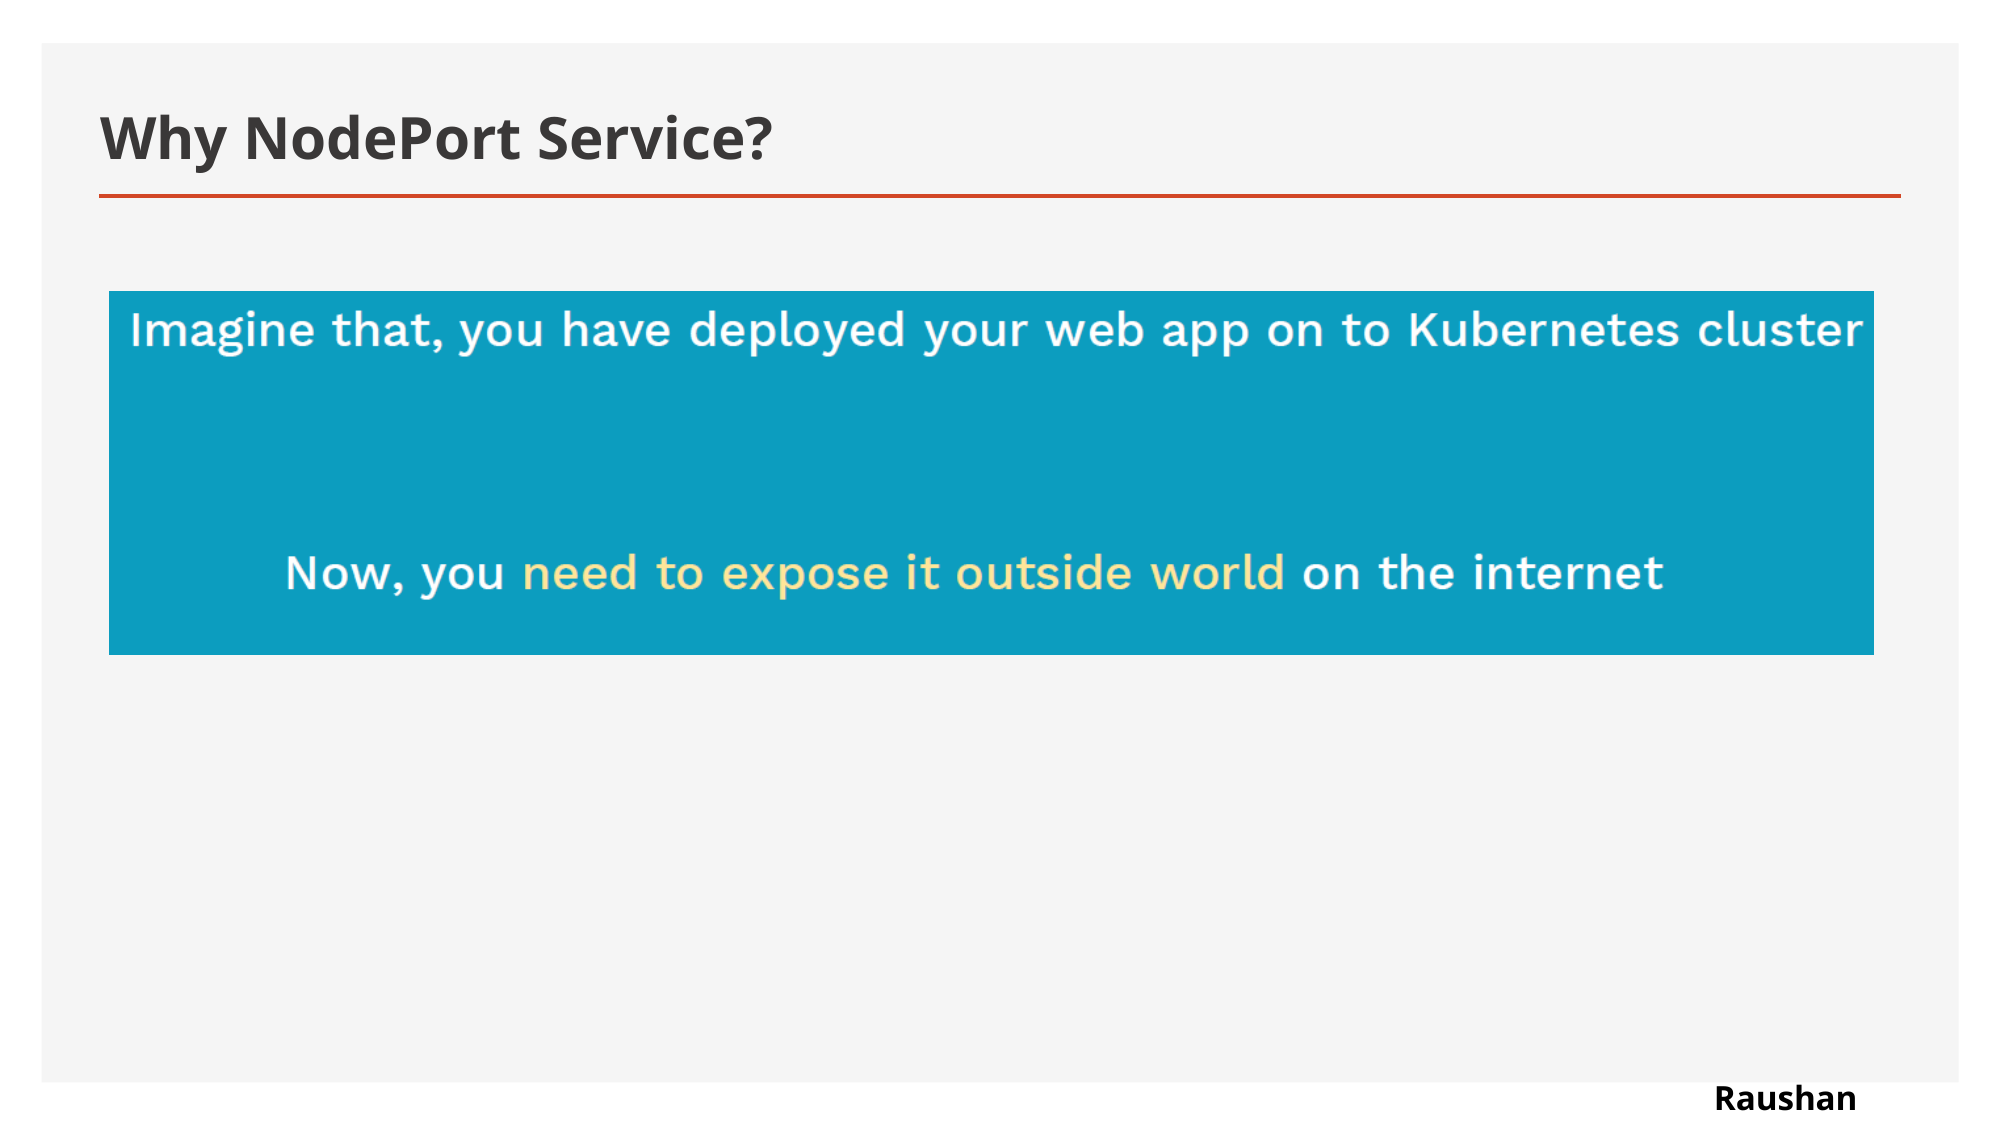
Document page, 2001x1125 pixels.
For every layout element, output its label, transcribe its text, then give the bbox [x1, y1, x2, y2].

picture [851, 321, 875, 346]
picture [1365, 321, 1389, 346]
picture [459, 321, 484, 356]
picture [1151, 565, 1190, 589]
picture [1797, 314, 1816, 346]
picture [582, 565, 607, 589]
picture [1090, 321, 1114, 346]
picture [1608, 314, 1627, 346]
picture [1164, 321, 1188, 346]
picture [1538, 565, 1562, 589]
picture [1644, 557, 1663, 589]
picture [646, 321, 670, 346]
picture [1531, 321, 1546, 346]
picture [723, 565, 747, 589]
picture [1443, 321, 1466, 346]
picture [795, 321, 819, 346]
picture [1193, 565, 1218, 589]
picture [956, 565, 982, 589]
picture [1475, 554, 1483, 560]
picture [837, 565, 860, 589]
text_box Raushan Kumar [1698, 1069, 1977, 1125]
picture [133, 314, 139, 346]
picture [983, 321, 1005, 346]
picture [1411, 314, 1438, 346]
picture [434, 340, 442, 353]
picture [332, 314, 351, 346]
picture [879, 311, 903, 346]
picture [1818, 321, 1841, 346]
picture [524, 565, 548, 589]
picture [1771, 321, 1793, 346]
picture [1503, 321, 1526, 346]
picture [610, 554, 635, 589]
picture [1743, 321, 1766, 346]
picture [480, 565, 502, 589]
picture [1064, 565, 1071, 589]
picture [385, 321, 409, 346]
picture [1336, 565, 1359, 589]
picture [351, 565, 391, 589]
picture [779, 565, 804, 599]
picture [449, 565, 474, 589]
picture [1401, 554, 1424, 589]
picture [1430, 565, 1454, 589]
picture [565, 311, 588, 346]
text_box [88, 250, 1853, 1021]
picture [908, 565, 915, 589]
picture [988, 565, 1012, 589]
picture [1379, 557, 1398, 589]
picture [248, 321, 254, 346]
picture [1046, 321, 1085, 346]
picture [1013, 321, 1028, 346]
picture [920, 557, 940, 589]
picture [751, 321, 776, 356]
picture [1106, 565, 1131, 589]
picture [1223, 565, 1239, 589]
picture [1700, 321, 1722, 346]
picture [1269, 321, 1293, 346]
picture [677, 565, 702, 589]
picture [749, 565, 774, 589]
picture [290, 321, 314, 346]
picture [1342, 314, 1361, 346]
picture [1552, 321, 1575, 346]
picture [192, 321, 216, 346]
picture [553, 565, 578, 589]
picture [1304, 565, 1328, 589]
picture [1630, 321, 1653, 346]
picture [822, 321, 848, 356]
picture [421, 565, 446, 599]
picture [908, 554, 916, 560]
picture [1848, 321, 1863, 346]
picture [247, 311, 255, 317]
picture [808, 565, 833, 589]
picture [147, 321, 186, 346]
picture [1517, 557, 1536, 589]
picture [656, 557, 676, 589]
picture [356, 311, 379, 346]
picture [1064, 554, 1072, 560]
picture [620, 321, 644, 346]
picture [1244, 554, 1256, 589]
picture [1257, 554, 1283, 589]
picture [218, 317, 244, 356]
picture [1617, 565, 1640, 589]
picture [1728, 311, 1740, 346]
picture [411, 314, 430, 346]
picture [1581, 321, 1605, 346]
picture [952, 321, 977, 346]
picture [1474, 311, 1498, 346]
picture [1299, 321, 1322, 346]
picture [721, 321, 745, 346]
picture [863, 565, 888, 589]
picture [1076, 554, 1101, 589]
picture [594, 321, 618, 346]
picture [323, 565, 347, 589]
picture [519, 321, 542, 346]
picture [924, 321, 949, 356]
picture [288, 557, 316, 589]
picture [394, 583, 403, 596]
picture [1224, 321, 1248, 356]
picture [782, 311, 793, 346]
picture [1489, 565, 1512, 589]
picture [1568, 565, 1583, 589]
picture [1119, 311, 1143, 346]
picture [691, 311, 715, 346]
picture [262, 321, 284, 346]
picture [1193, 321, 1217, 356]
picture [1588, 565, 1611, 589]
picture [1015, 557, 1059, 589]
picture [487, 321, 512, 346]
picture [1476, 565, 1482, 589]
picture [1657, 321, 1679, 346]
title Why NodePort Service? [85, 73, 1073, 179]
